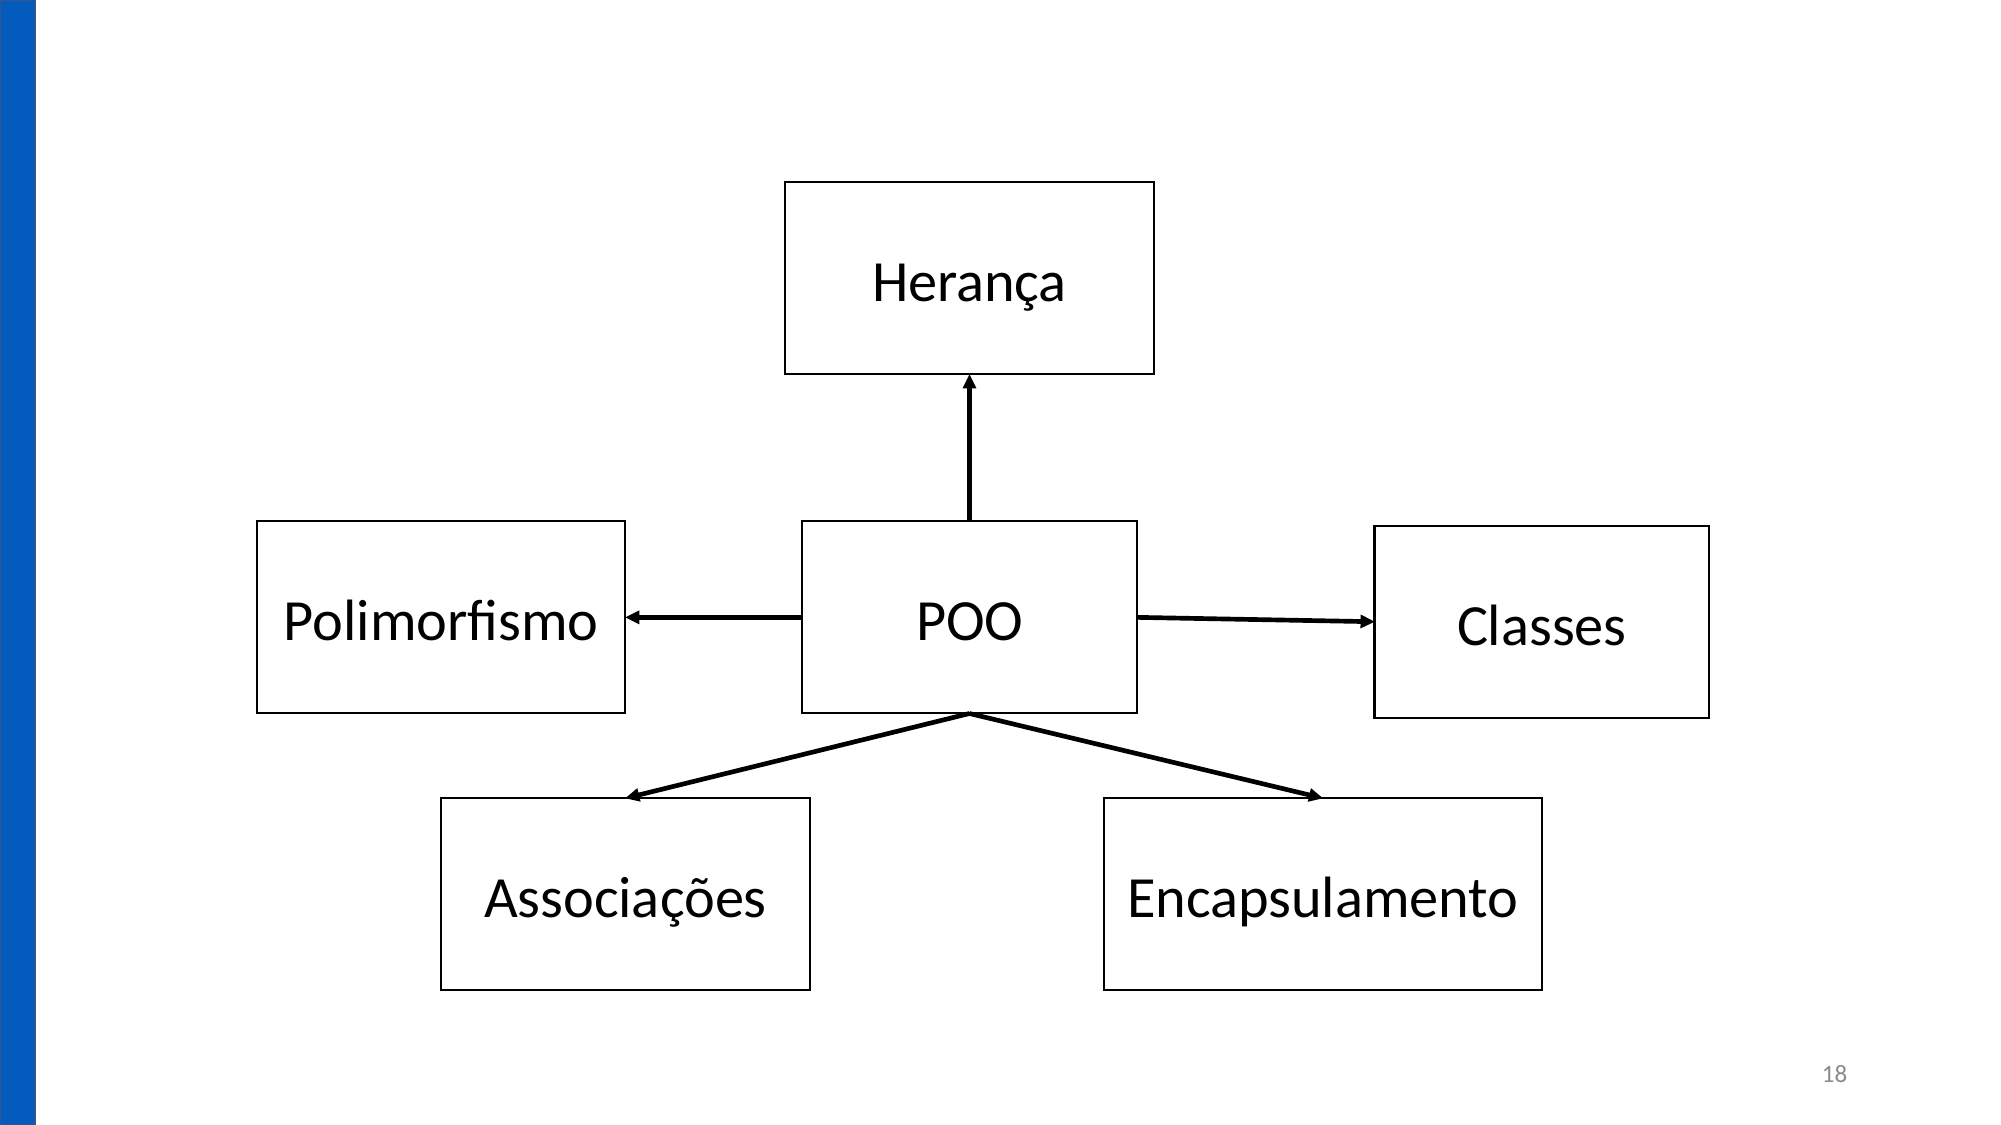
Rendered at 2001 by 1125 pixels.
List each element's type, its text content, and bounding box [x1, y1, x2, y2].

text_box [0, 0, 36, 1125]
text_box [625, 713, 969, 799]
text_box Classes [1373, 525, 1710, 719]
text_box Herança [784, 181, 1155, 375]
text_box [1136, 617, 1375, 622]
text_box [969, 713, 1323, 799]
text_box Polimorfismo [256, 520, 626, 714]
text_box POO [801, 520, 1138, 713]
text_box Encapsulamento [1103, 797, 1543, 991]
text_box Associações [440, 797, 811, 991]
slide_number 18 [1412, 1042, 1863, 1103]
